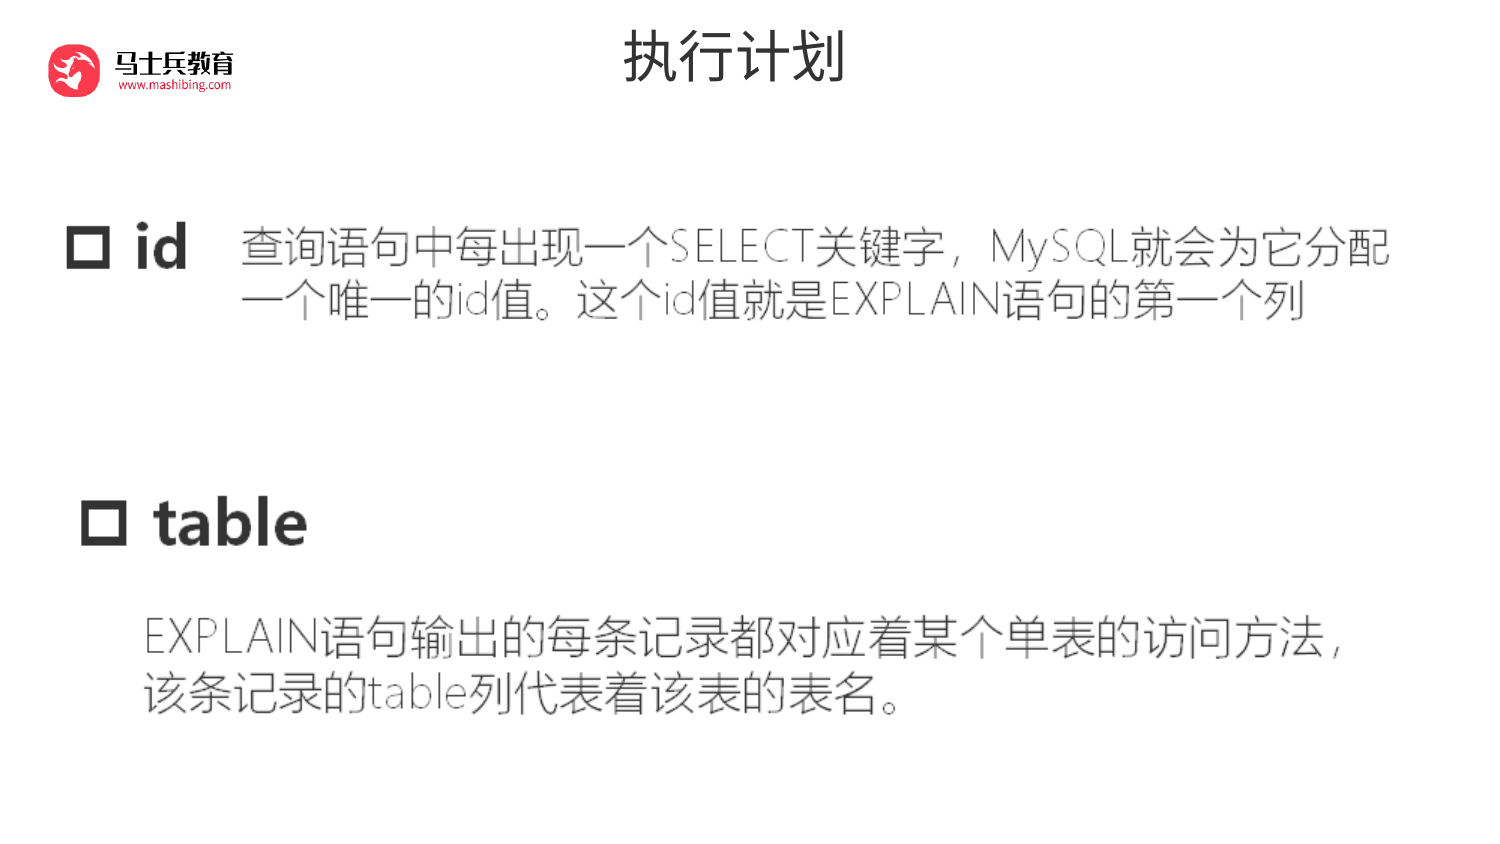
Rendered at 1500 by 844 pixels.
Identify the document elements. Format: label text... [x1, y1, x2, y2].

picture [46, 192, 1486, 349]
text_box 执行计划 [376, 0, 1094, 111]
picture [46, 43, 233, 98]
picture [29, 466, 1407, 751]
